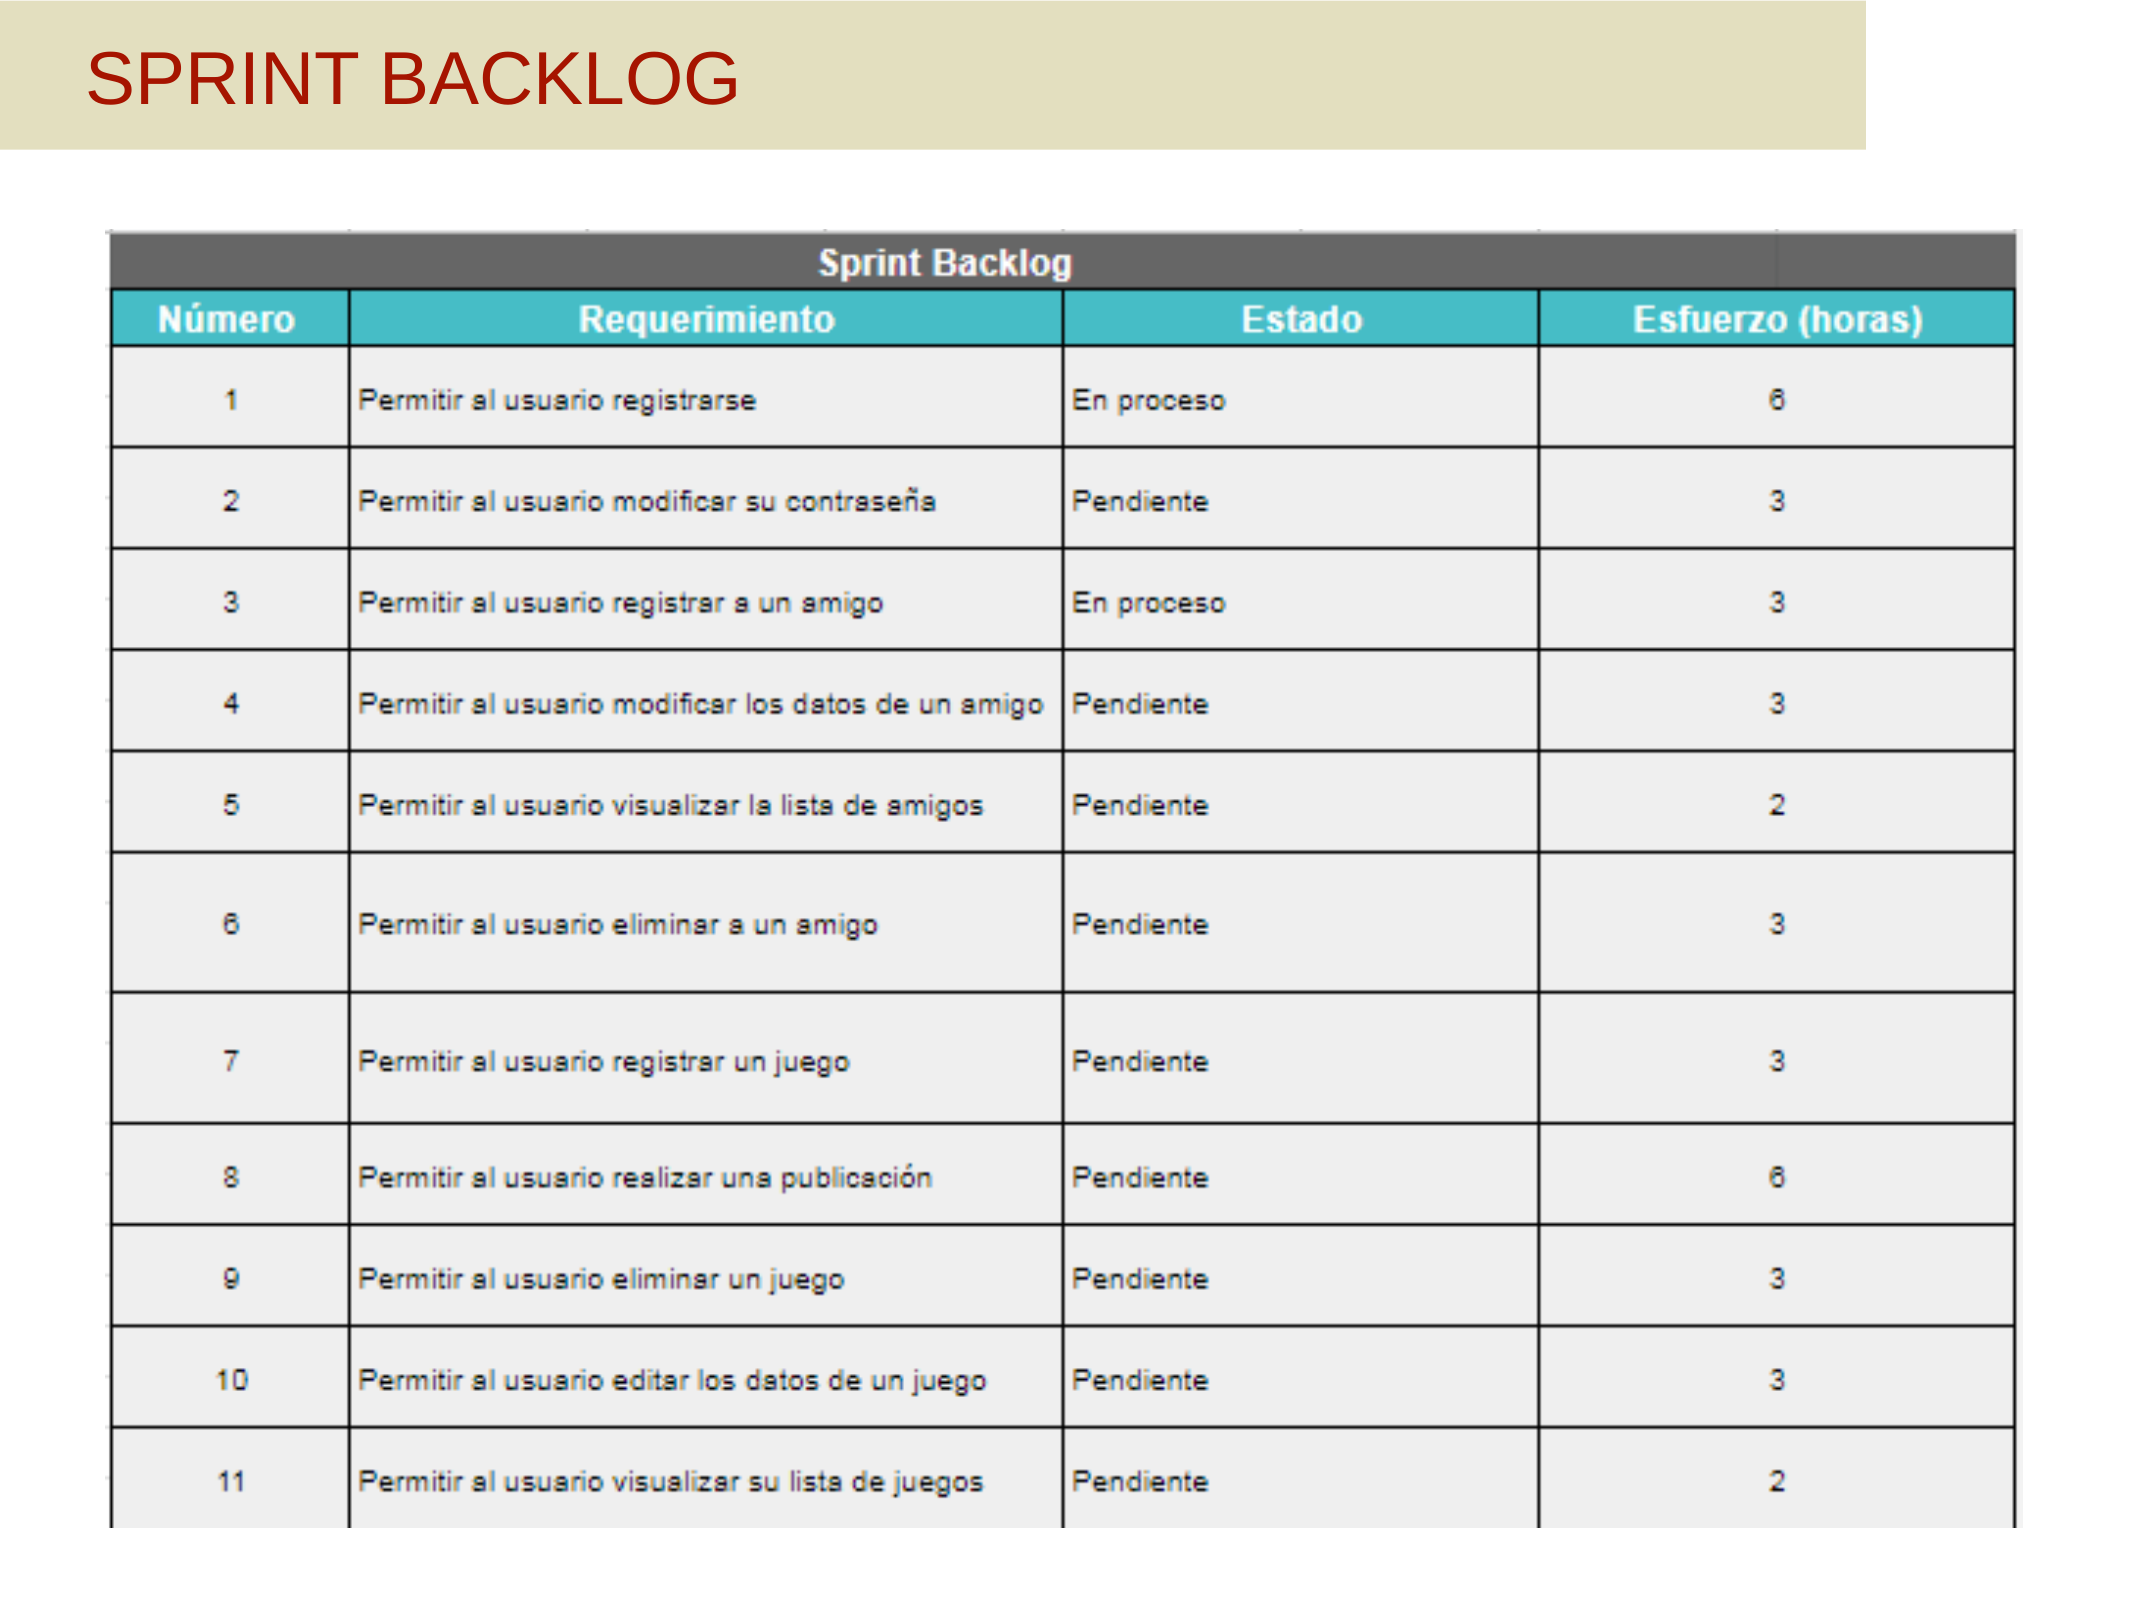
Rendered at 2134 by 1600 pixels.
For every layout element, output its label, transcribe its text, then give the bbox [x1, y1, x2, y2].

text_box SPRINT BACKLOG [76, 21, 1994, 129]
text_box [0, 0, 1866, 150]
picture [104, 229, 2023, 1529]
